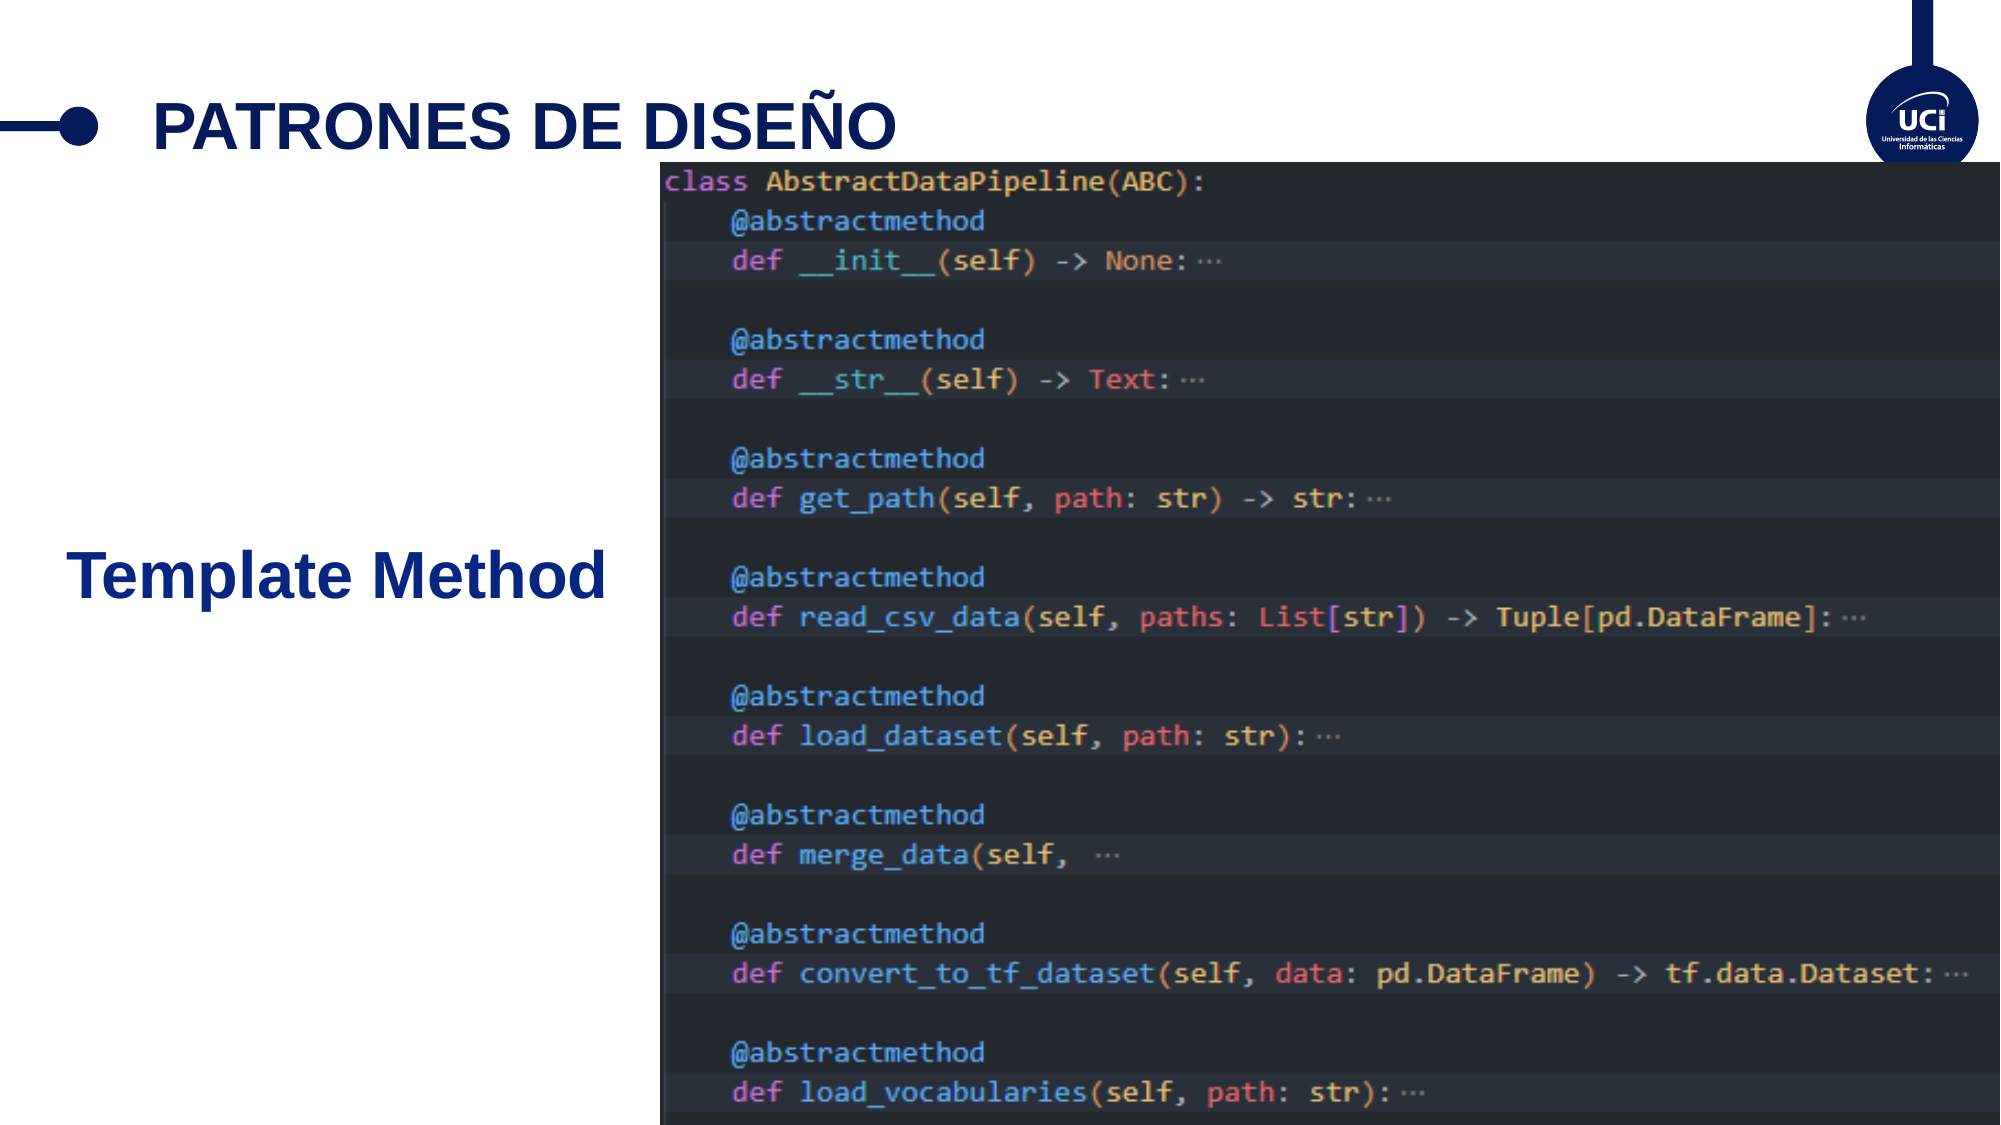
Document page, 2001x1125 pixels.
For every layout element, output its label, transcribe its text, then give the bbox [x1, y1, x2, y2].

title PATRONES DE DISEÑO [137, 59, 986, 196]
text_box Template Method [51, 523, 625, 619]
picture [0, 0, 2001, 1125]
